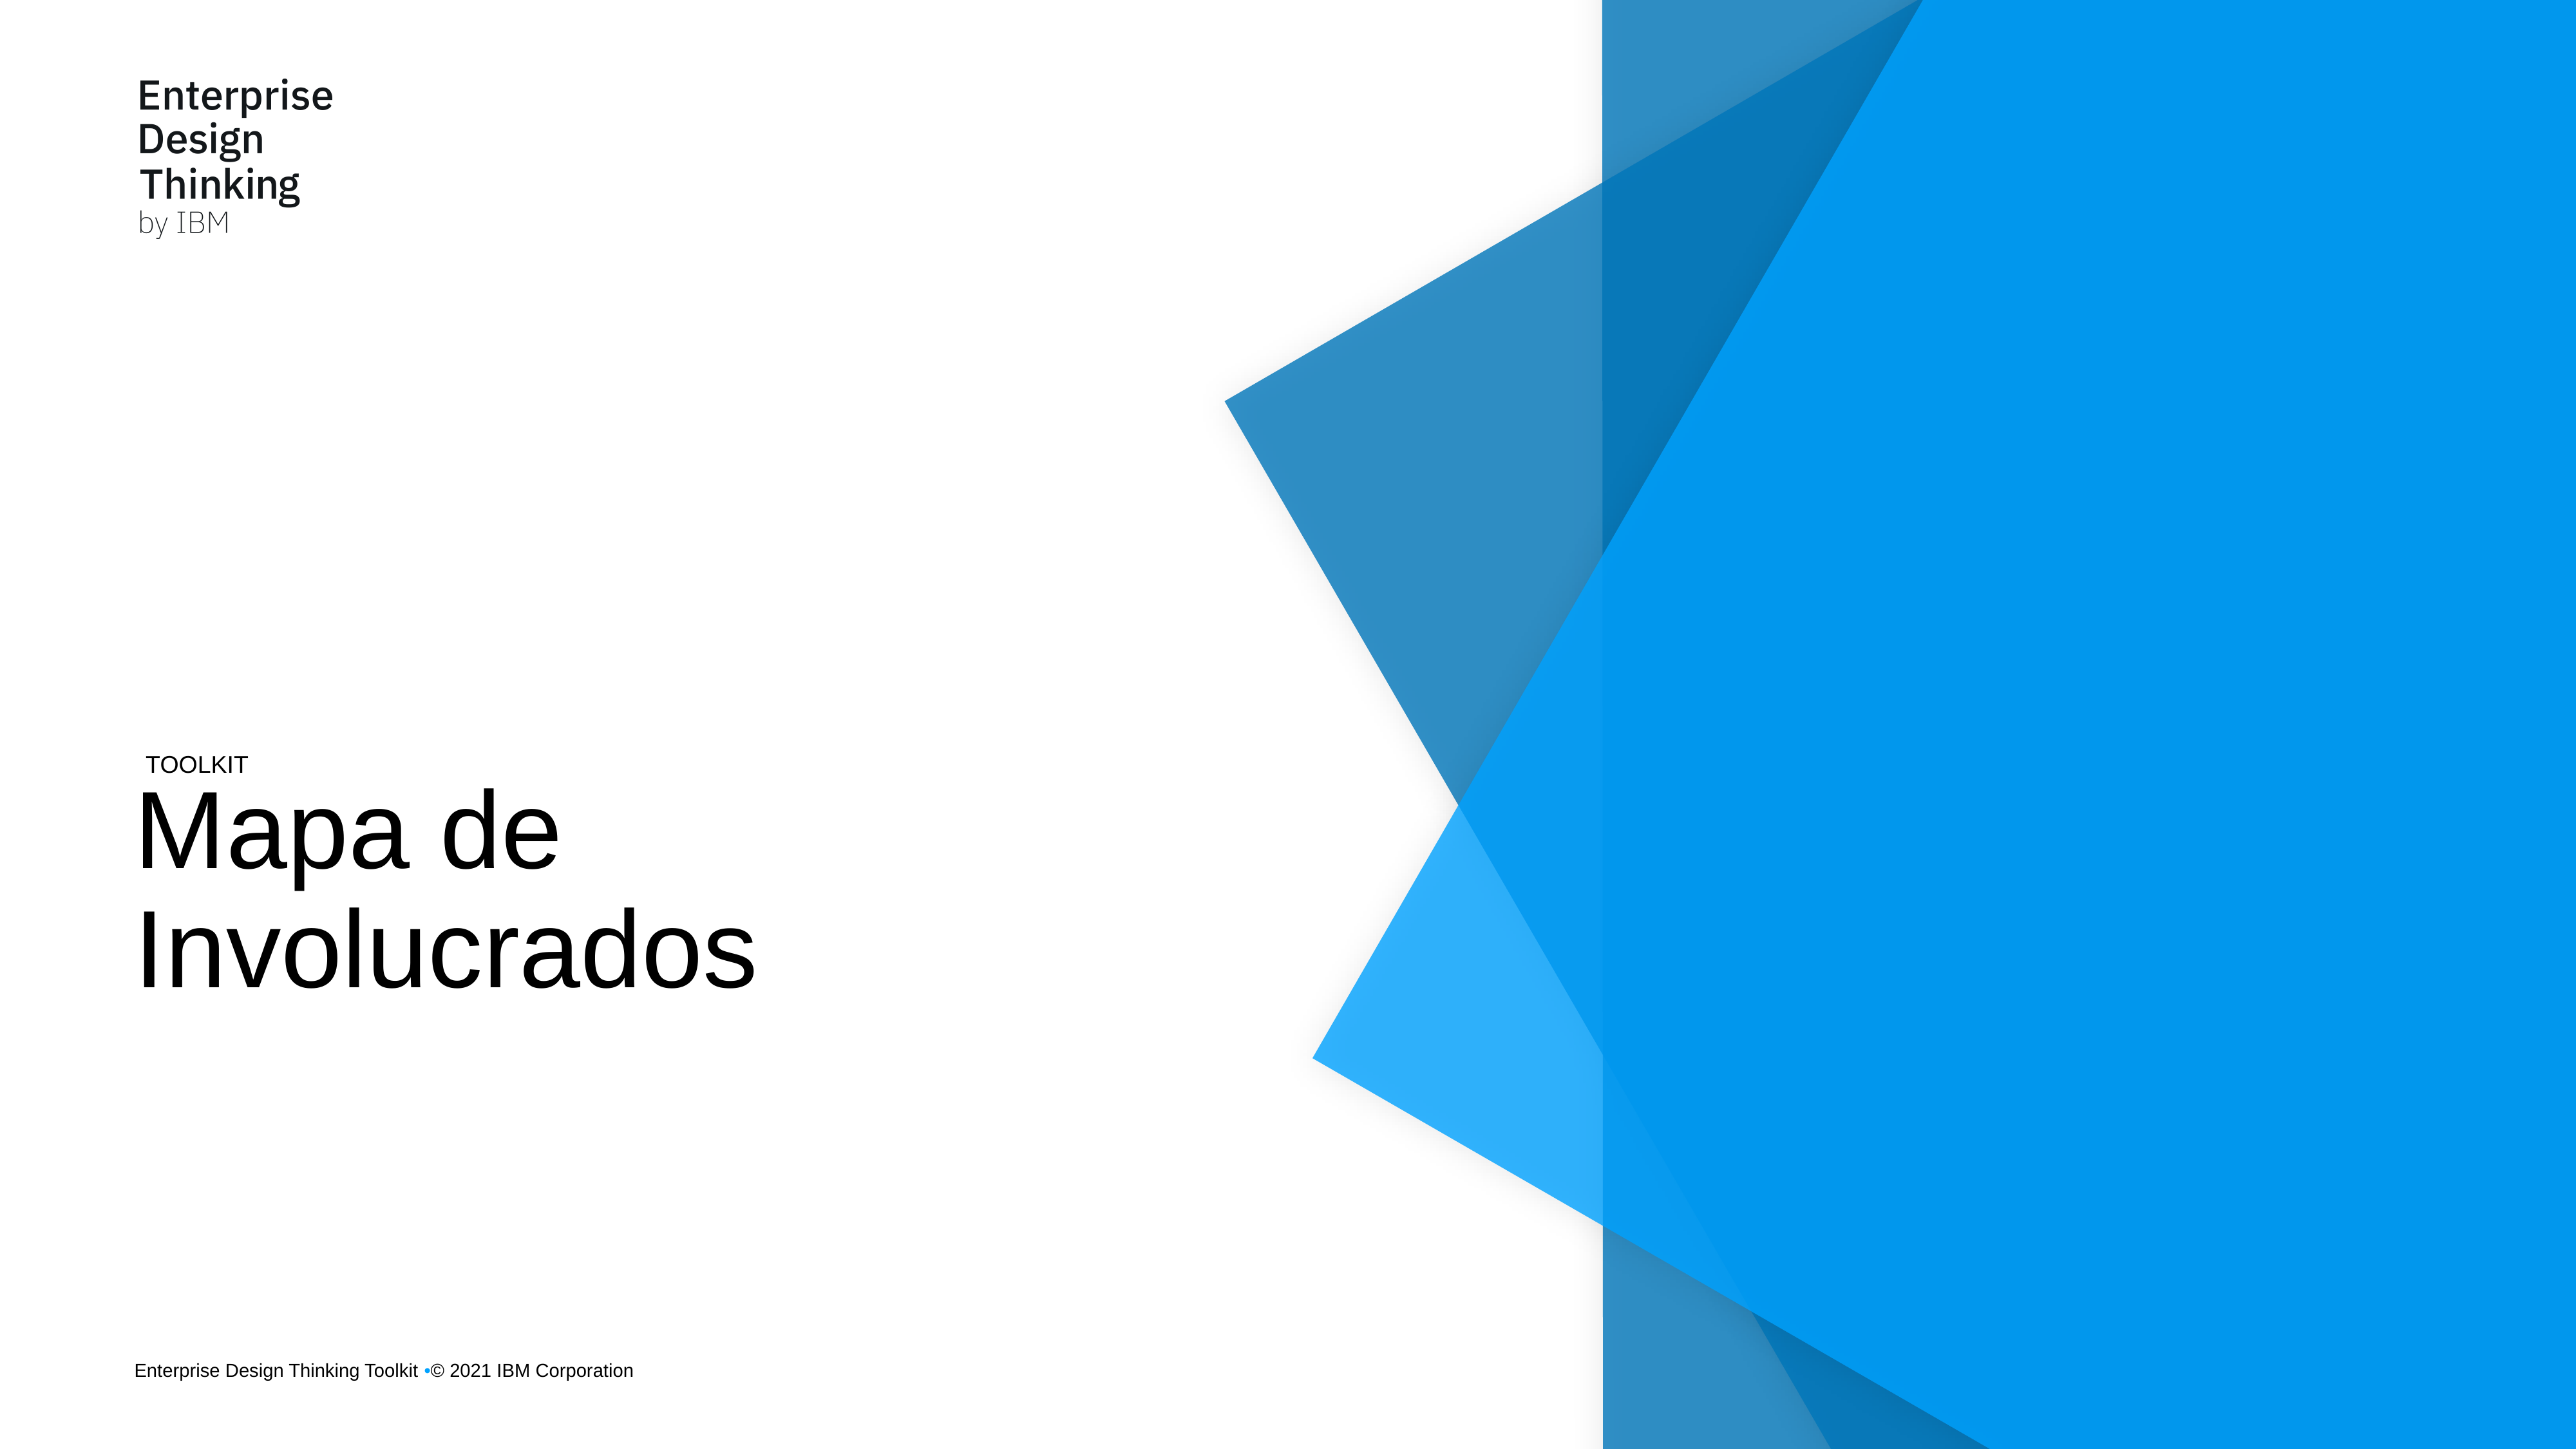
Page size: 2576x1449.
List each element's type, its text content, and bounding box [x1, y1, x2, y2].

picture [140, 79, 332, 239]
list Mapa de Involucrados [134, 773, 761, 1024]
